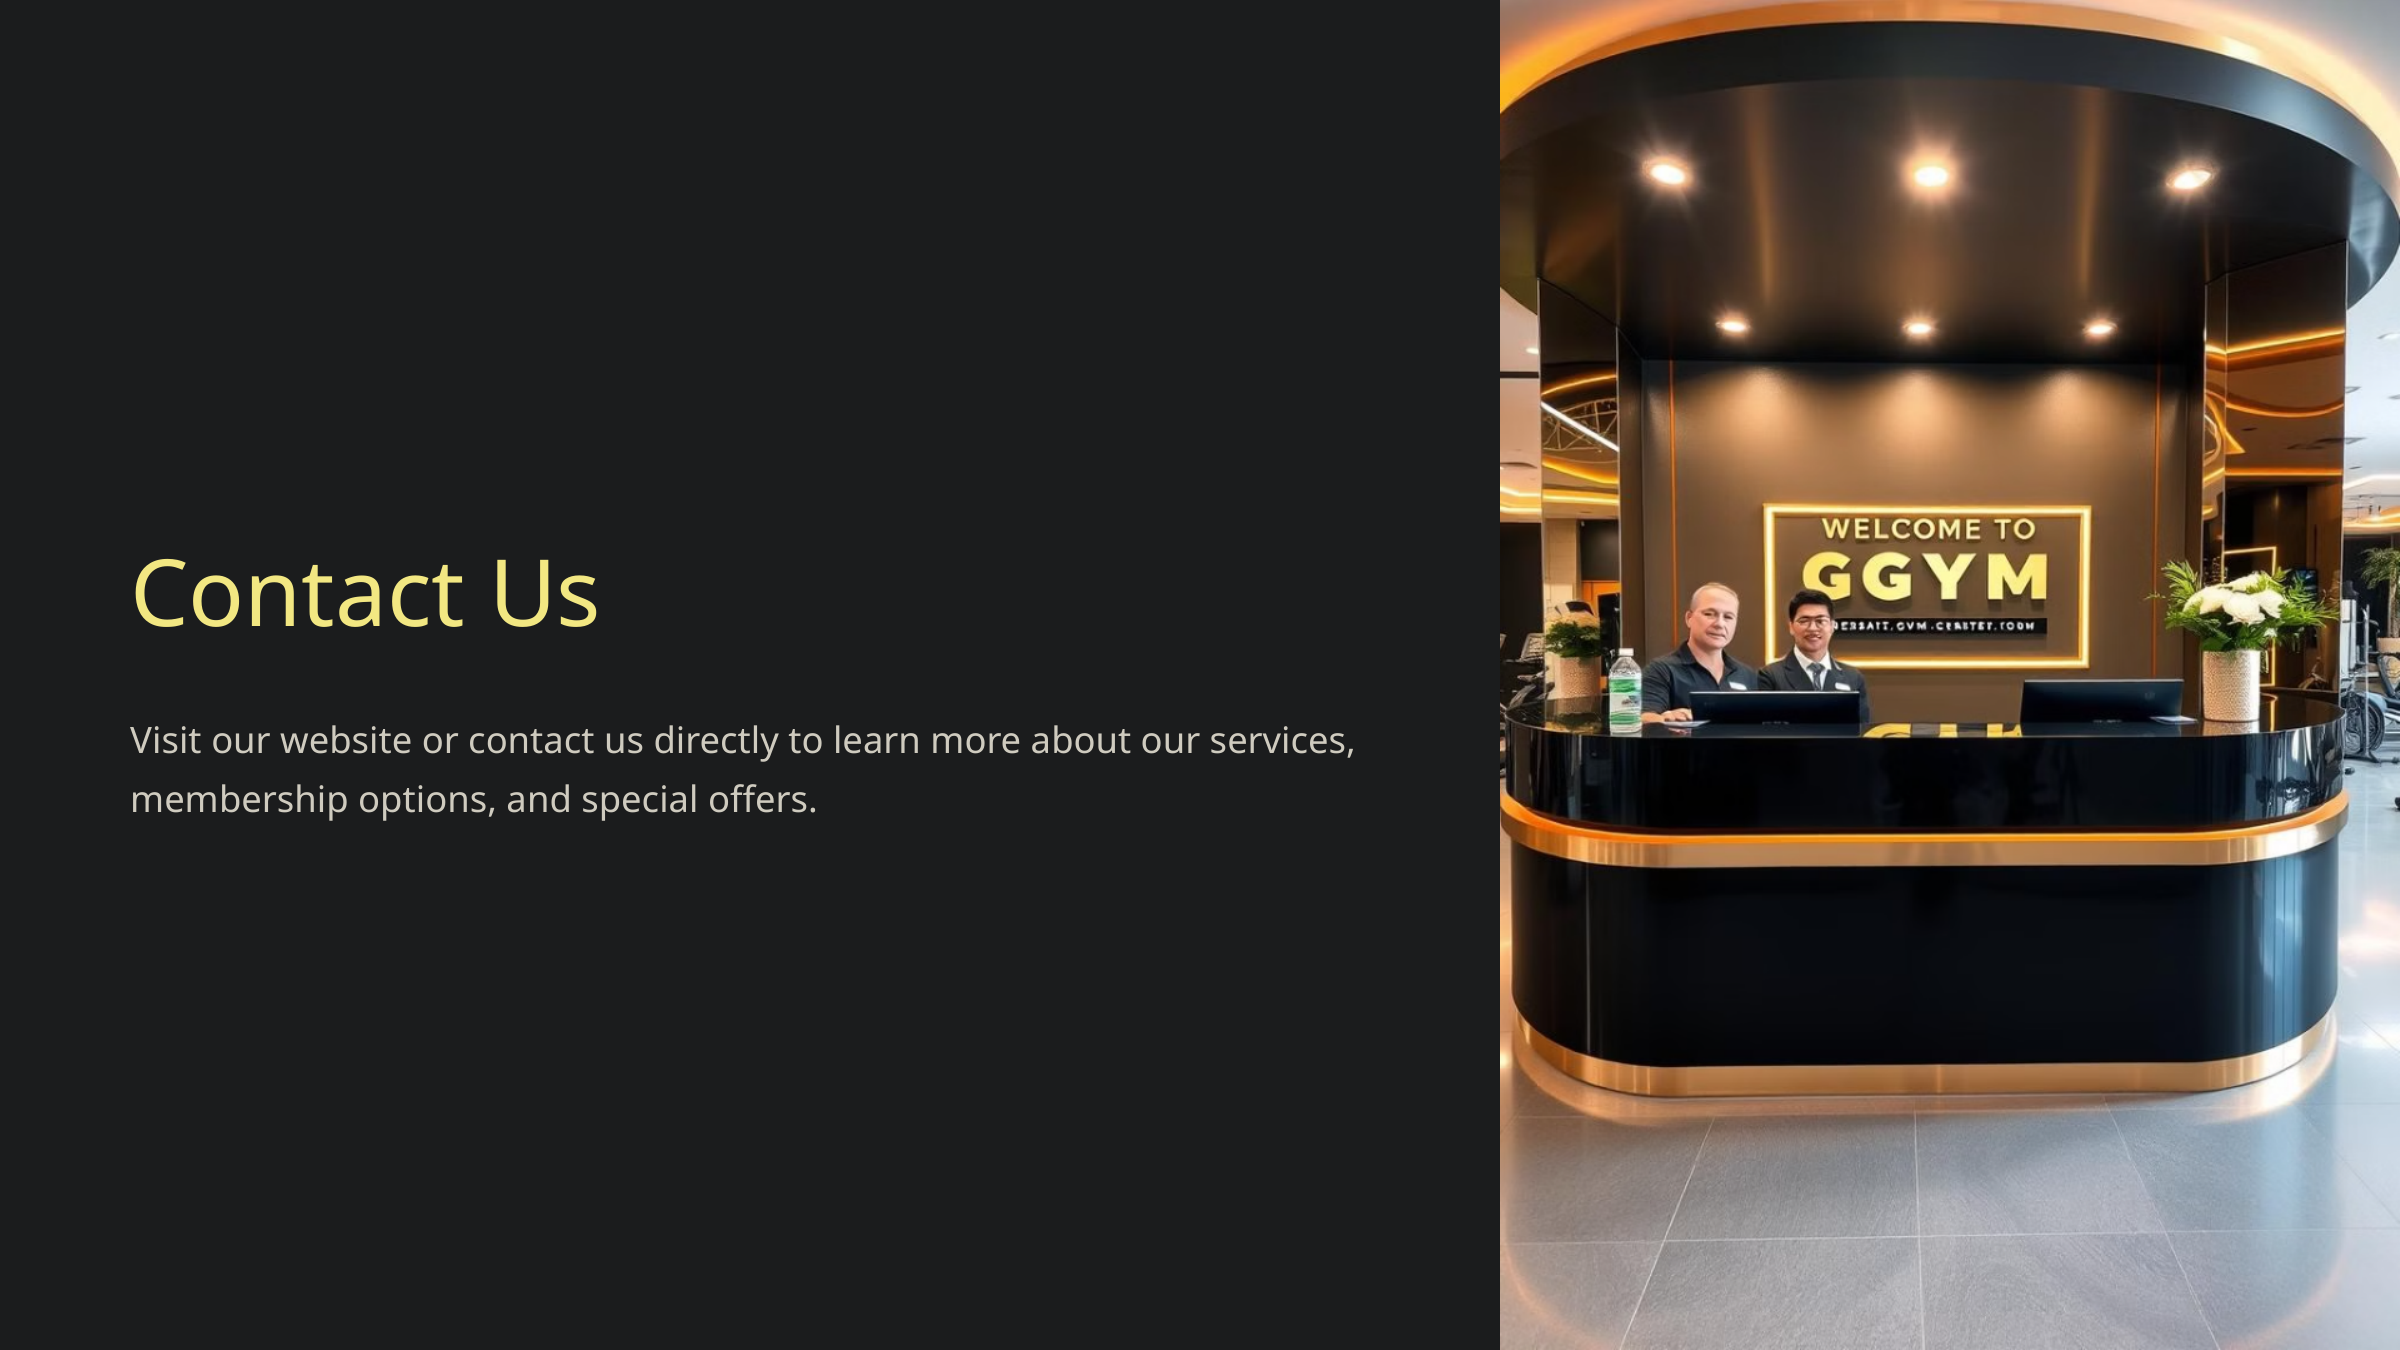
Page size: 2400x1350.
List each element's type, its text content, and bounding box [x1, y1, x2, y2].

text_box Visit our website or contact us directly to learn more about our services, membership options, and special offers. [130, 701, 1370, 821]
picture [1499, 0, 2400, 1350]
text_box Contact Us [130, 529, 1061, 646]
